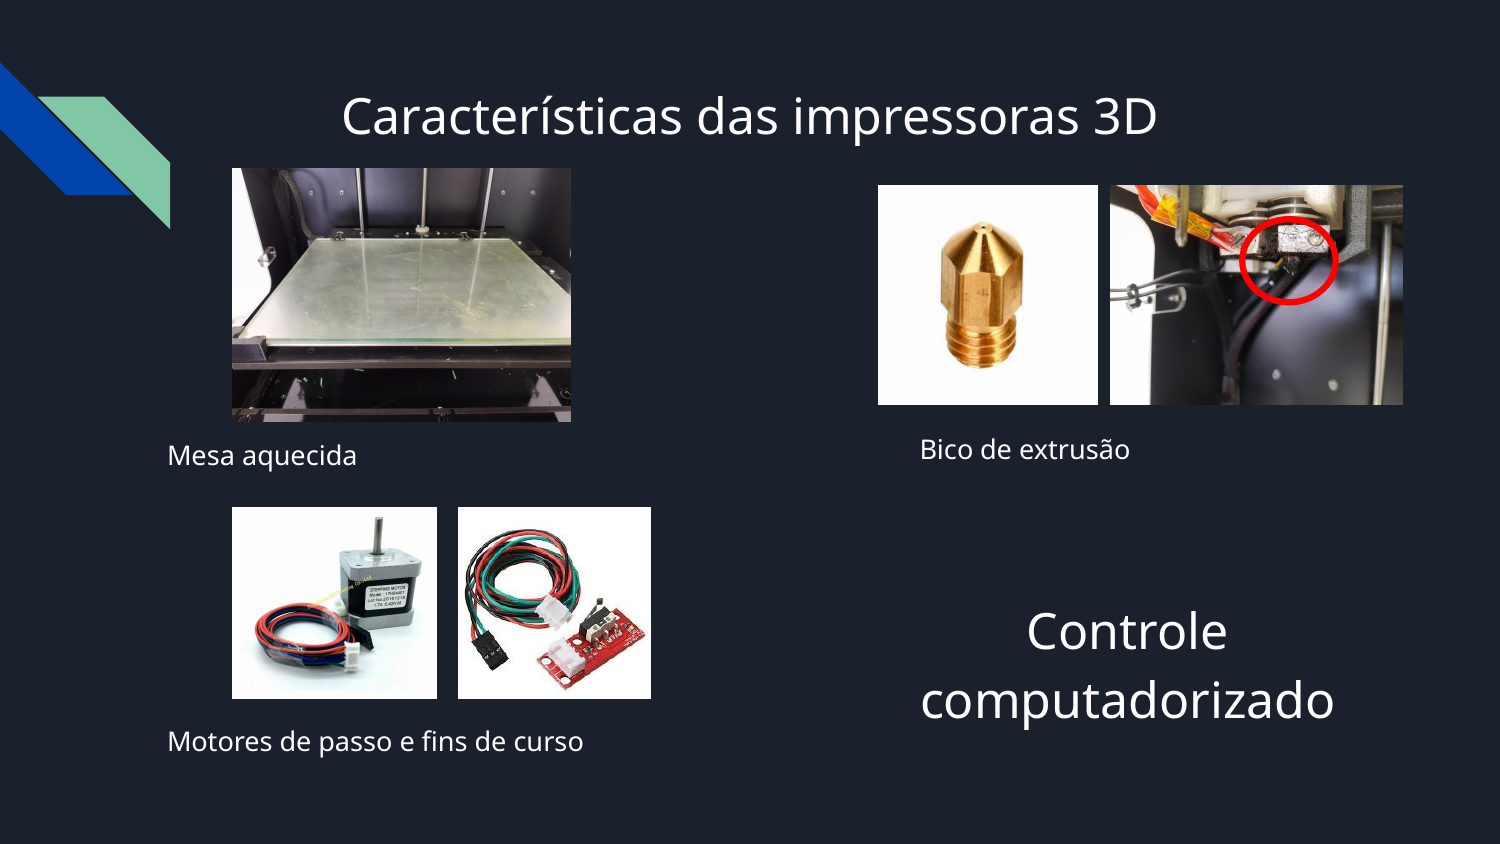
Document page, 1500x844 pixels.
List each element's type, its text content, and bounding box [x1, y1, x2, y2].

subtitle Motores de passo e fins de curso [152, 704, 651, 788]
picture [878, 185, 1099, 405]
subtitle Controle computadorizado [878, 575, 1377, 752]
picture [1110, 185, 1403, 405]
subtitle Mesa aquecida [152, 418, 651, 502]
picture [232, 168, 571, 423]
picture [458, 507, 651, 699]
picture [232, 507, 437, 699]
title Características das impressoras 3D [172, 69, 1328, 220]
subtitle Bico de extrusão [904, 412, 1403, 496]
